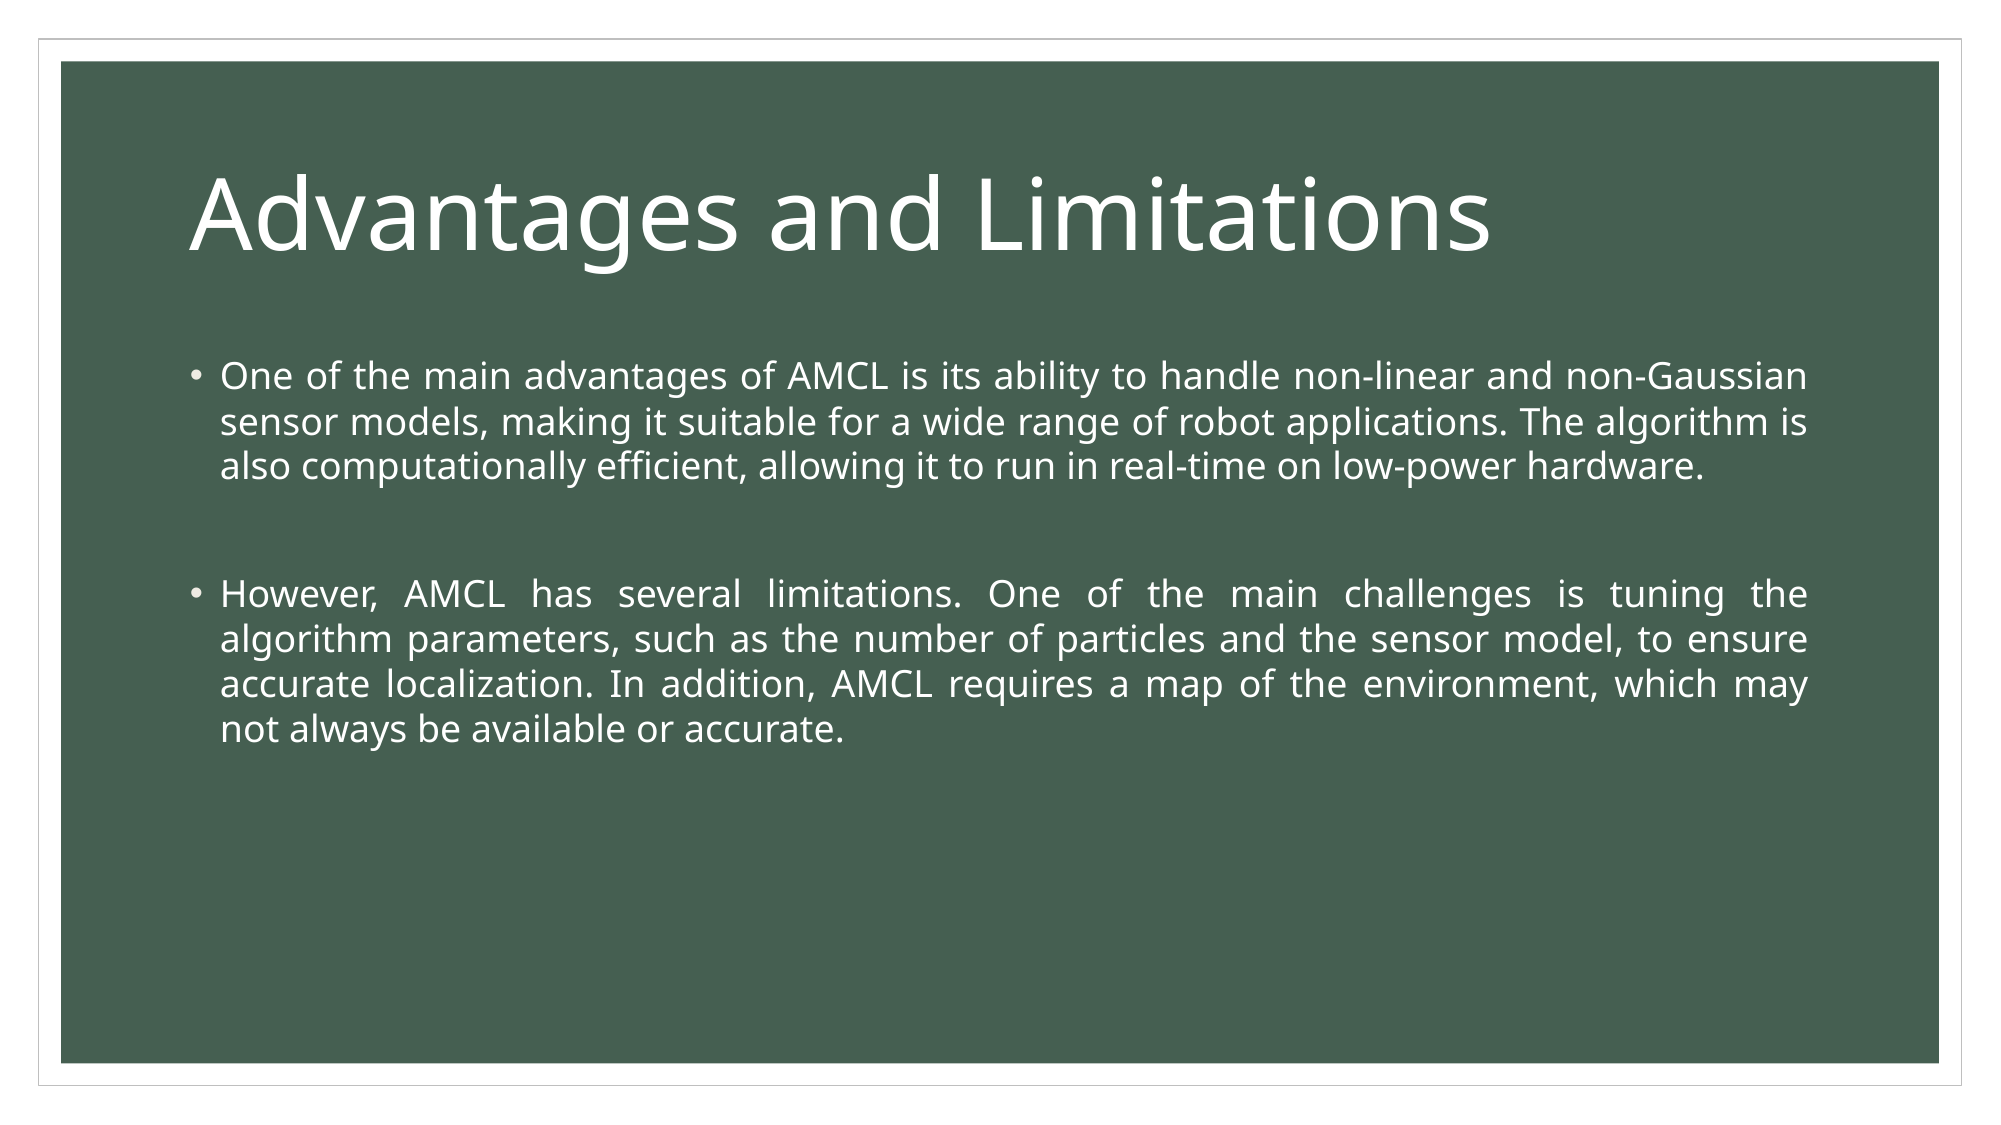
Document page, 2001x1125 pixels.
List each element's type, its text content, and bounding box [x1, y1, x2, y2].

list One of the main advantages of AMCL is its ability to handle non-linear and non-Gaussian sensor models, making it suitable for a wide range of robot applications. The algorithm is also computationally efficient, allowing it to run in real-time on low-power hardware. However, AMCL has several limitations. One of the main challenges is tuning the algorithm parameters, such as the number of particles and the sensor model, to ensure accurate localization. In addition, AMCL requires a map of the environment, which may not always be available or accurate. [174, 345, 1825, 990]
title Advantages and Limitations [174, 105, 1825, 331]
